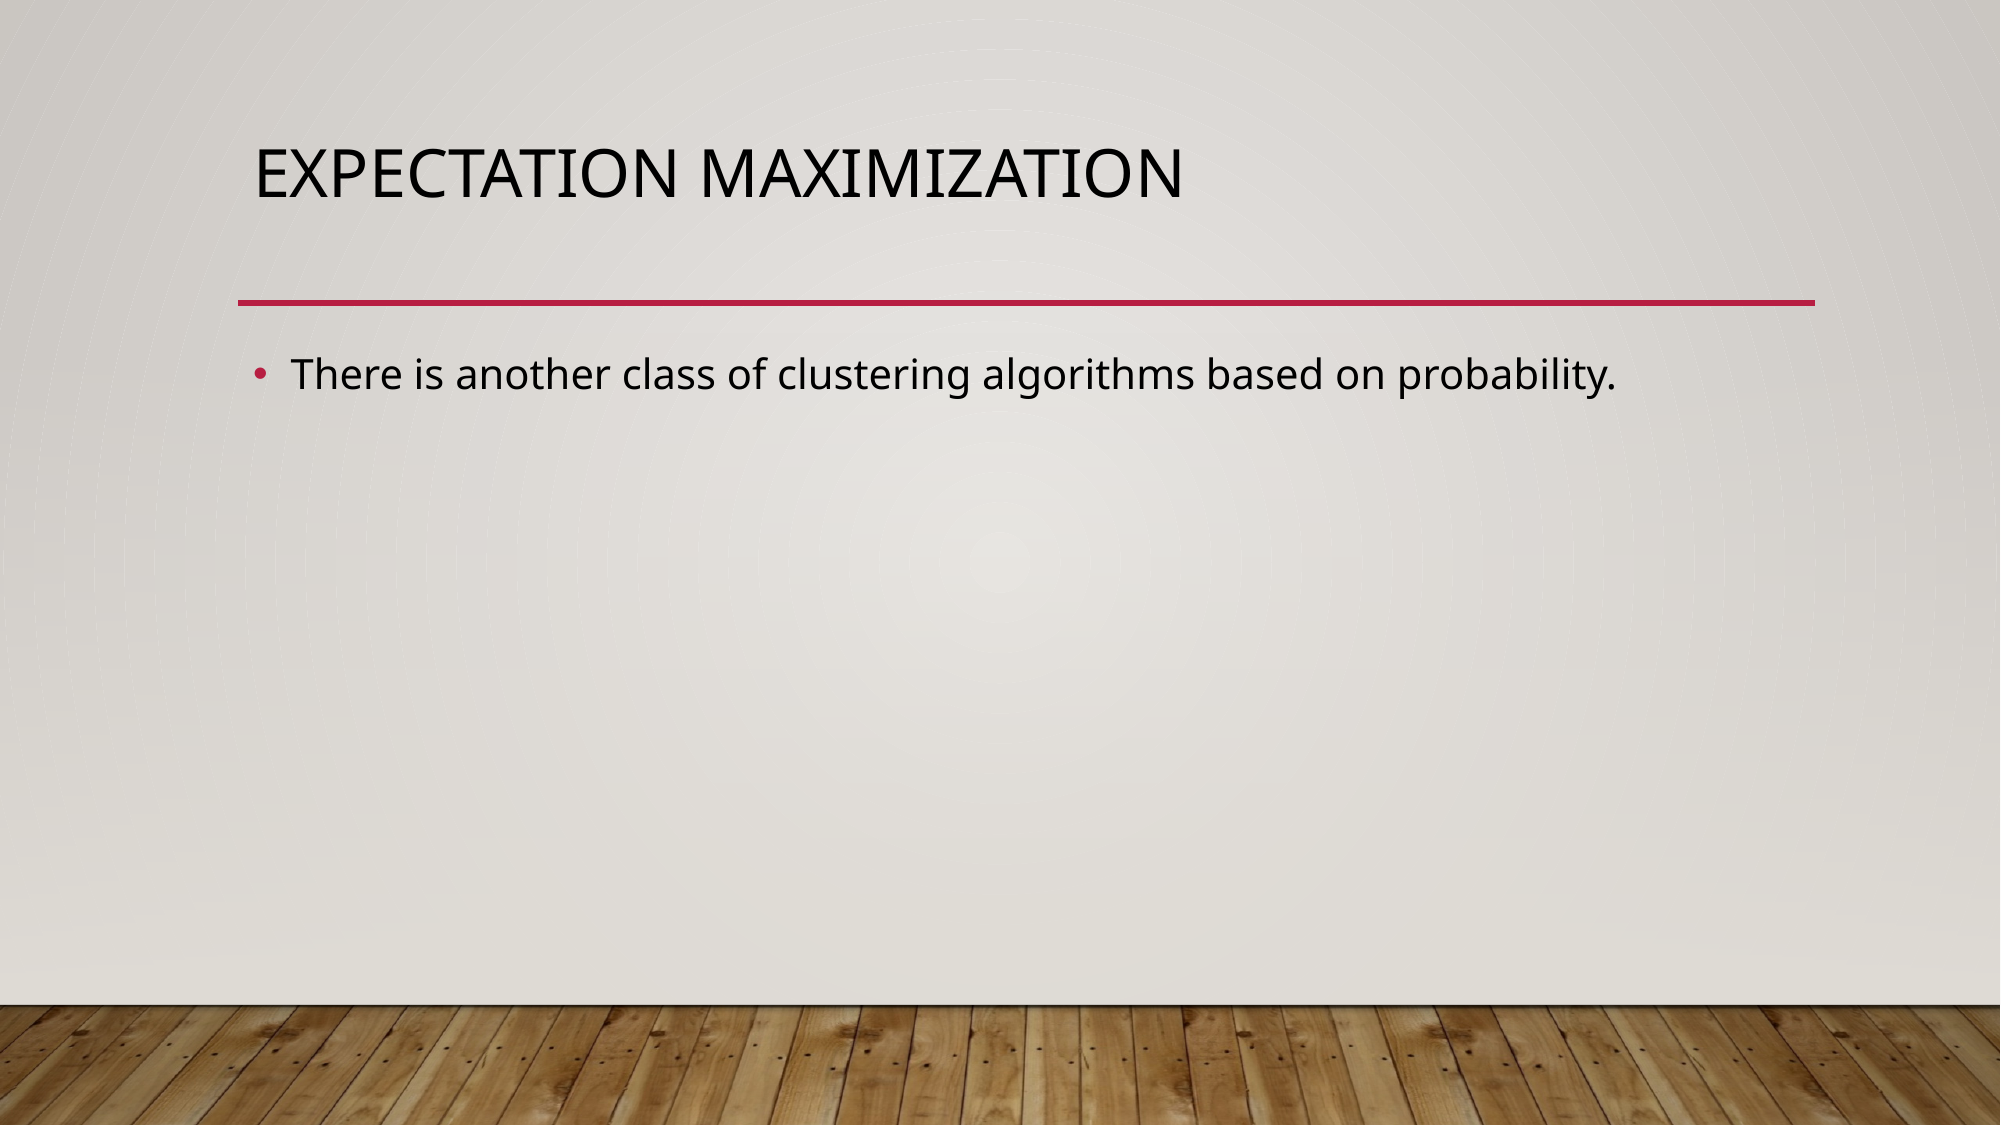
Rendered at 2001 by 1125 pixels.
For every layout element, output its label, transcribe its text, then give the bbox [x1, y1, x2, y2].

title Expectation Maximization [238, 131, 1814, 305]
list There is another class of clustering algorithms based on probability. [238, 330, 1814, 897]
picture [0, 1005, 2000, 1125]
